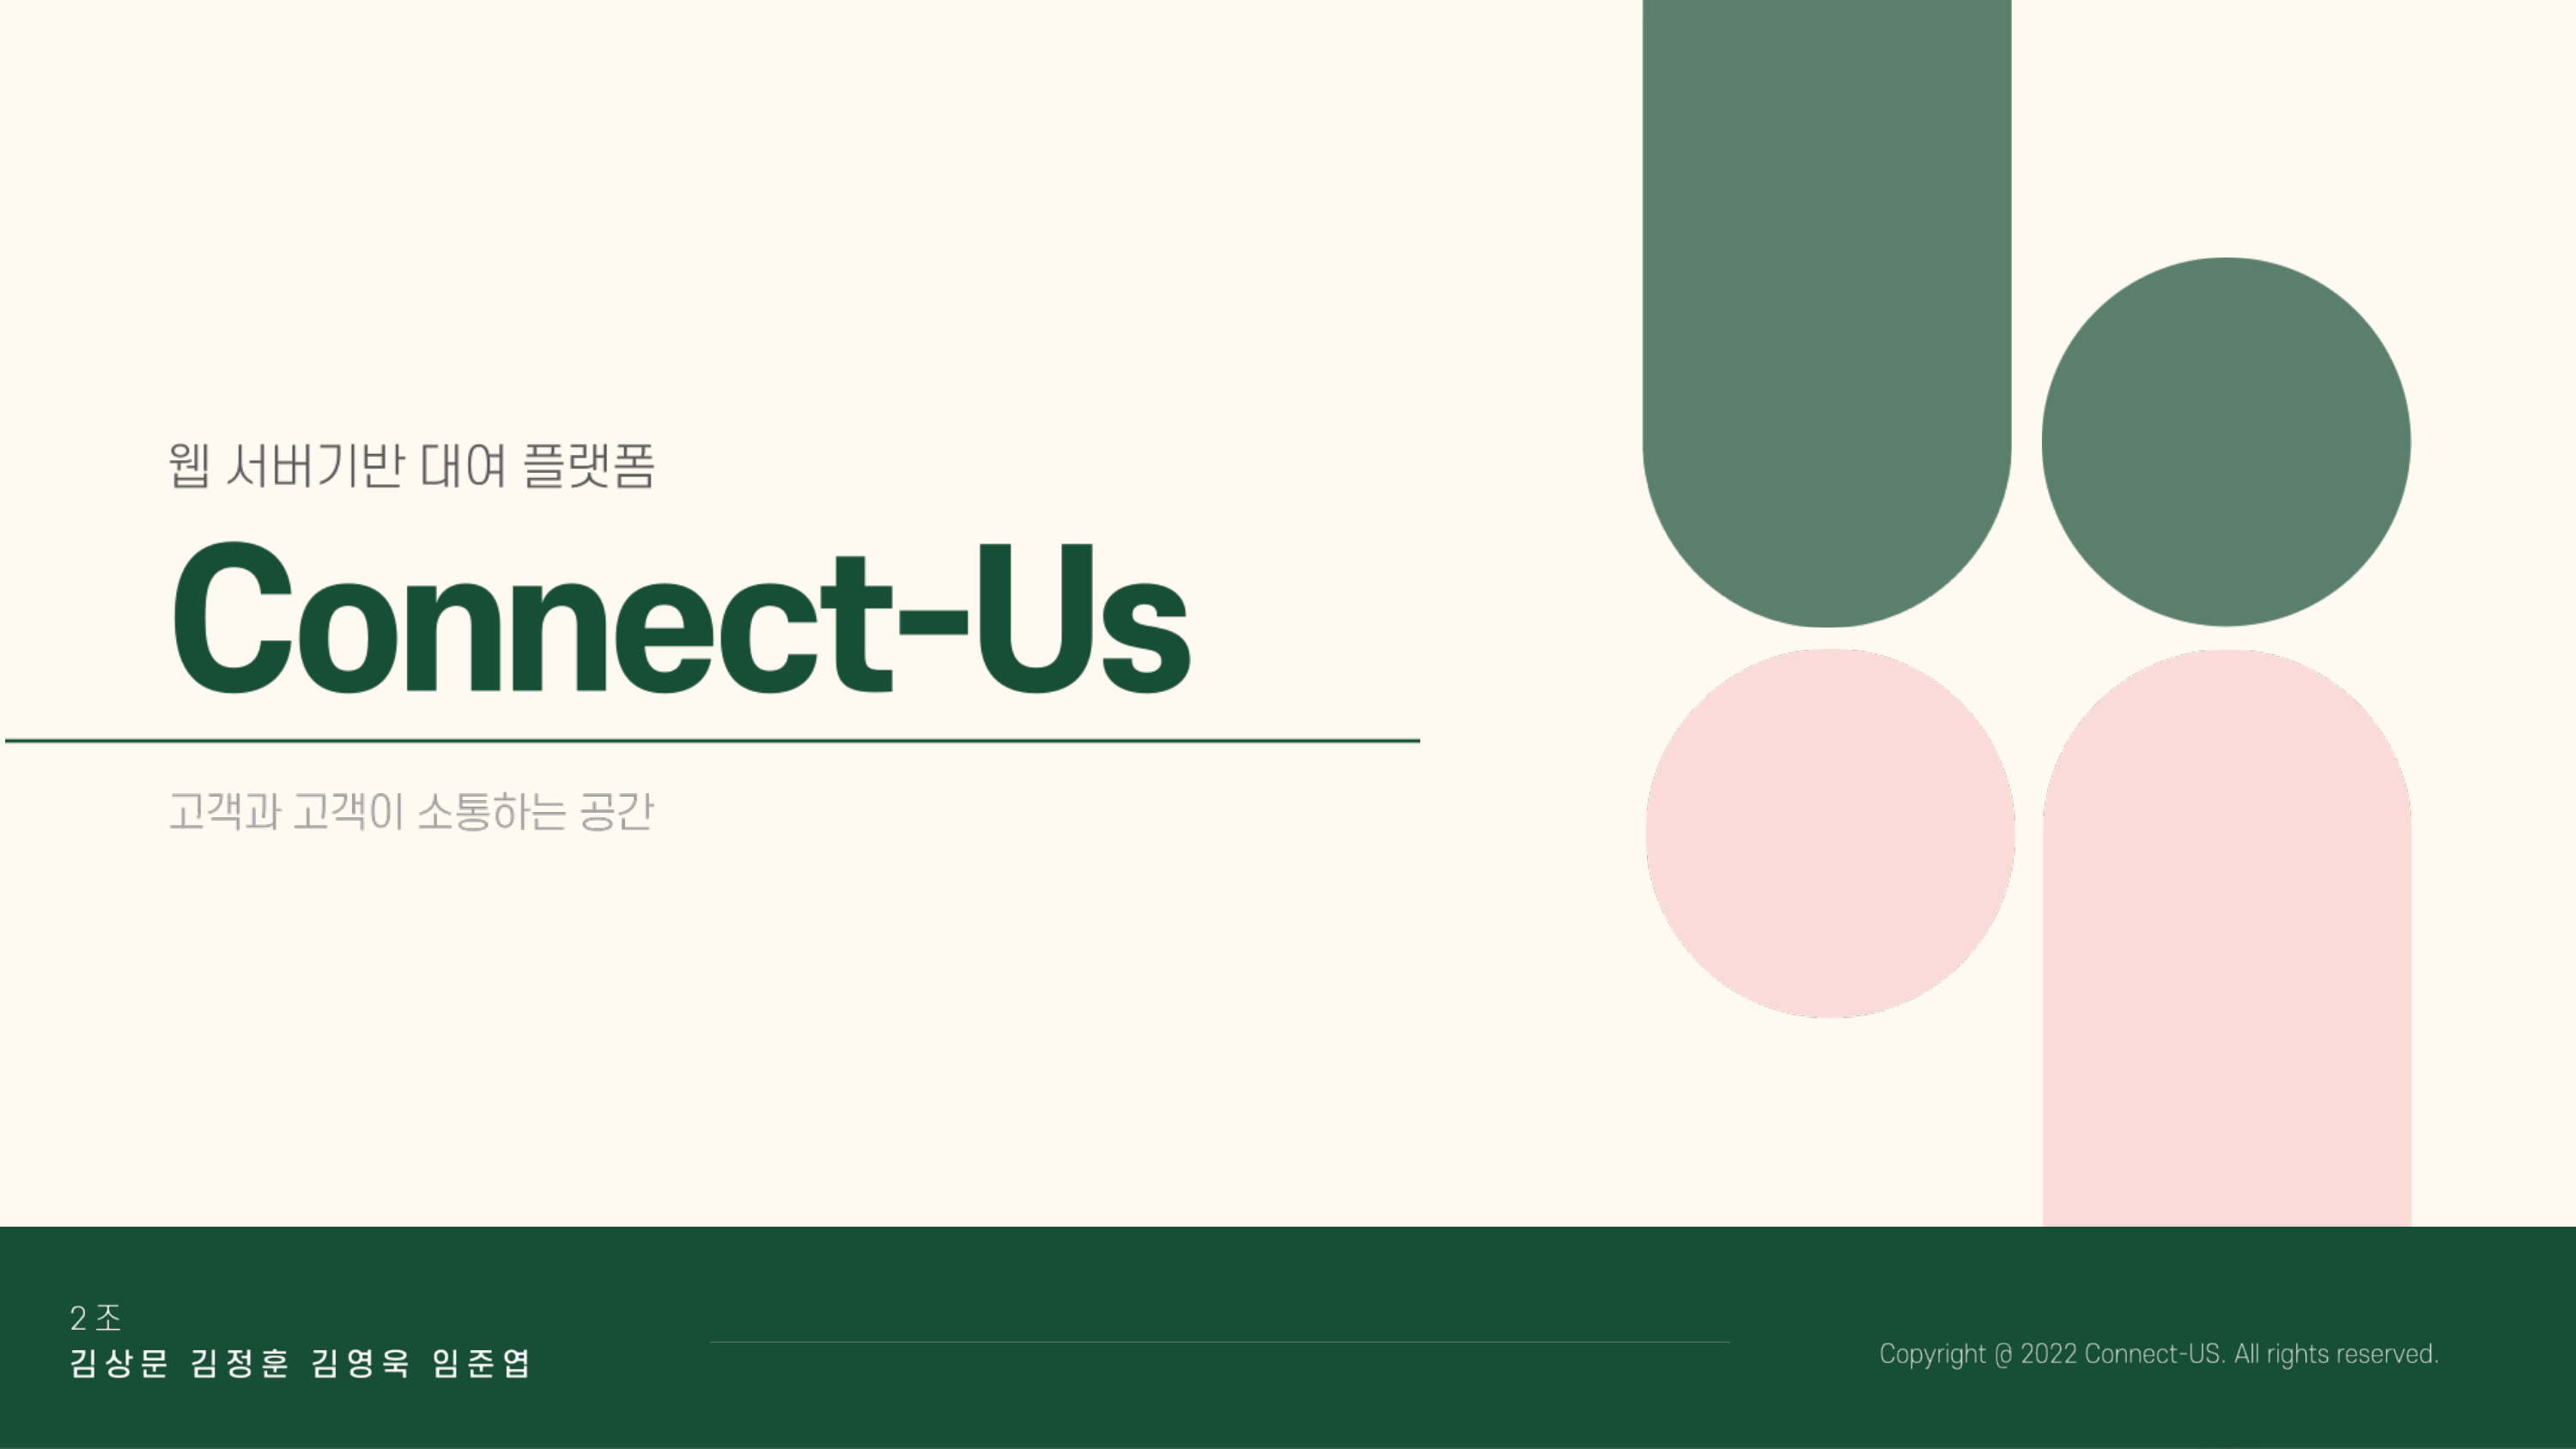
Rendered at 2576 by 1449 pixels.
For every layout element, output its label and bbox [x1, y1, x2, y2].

text_box [4, 734, 1420, 749]
picture [139, 421, 1273, 734]
picture [65, 1288, 543, 1394]
text_box [0, 1227, 2576, 1449]
text_box [1641, 0, 2413, 1225]
picture [139, 749, 1273, 851]
picture [1862, 1328, 2449, 1381]
text_box [710, 1340, 1731, 1345]
